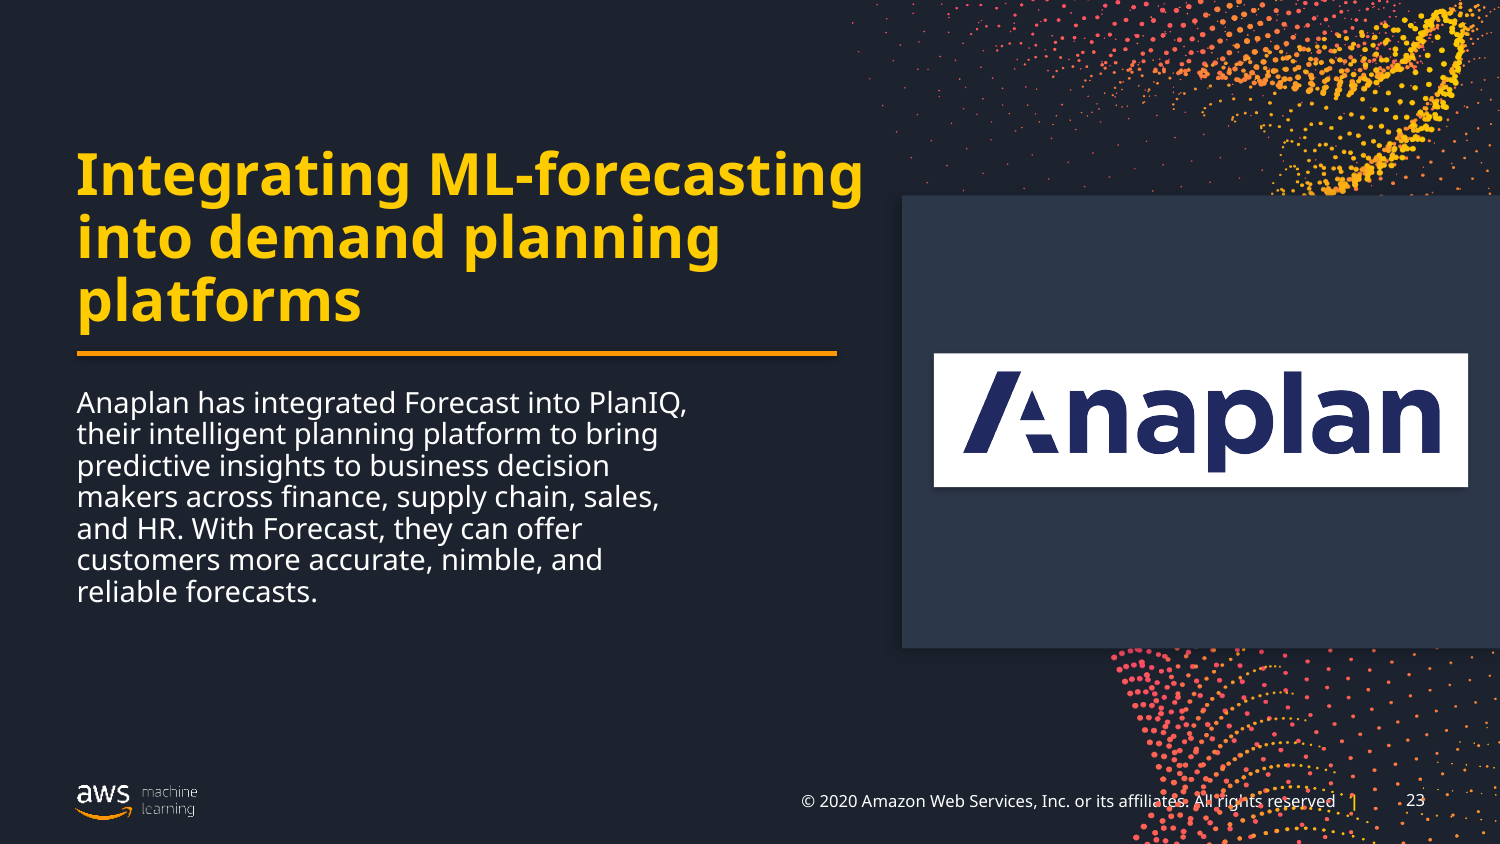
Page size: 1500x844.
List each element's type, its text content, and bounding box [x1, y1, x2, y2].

text_box Integrating ML-forecasting into demand planning platforms [76, 200, 842, 335]
picture [847, 0, 1500, 844]
text_box Anaplan has integrated Forecast into PlanIQ, their intelligent planning platform to bring predictive insights to business decision makers across finance, supply chain, sales, and HR. With Forecast, they can offer customers more accurate, nimble, and reliable forecasts. [76, 388, 694, 550]
picture [75, 785, 197, 820]
